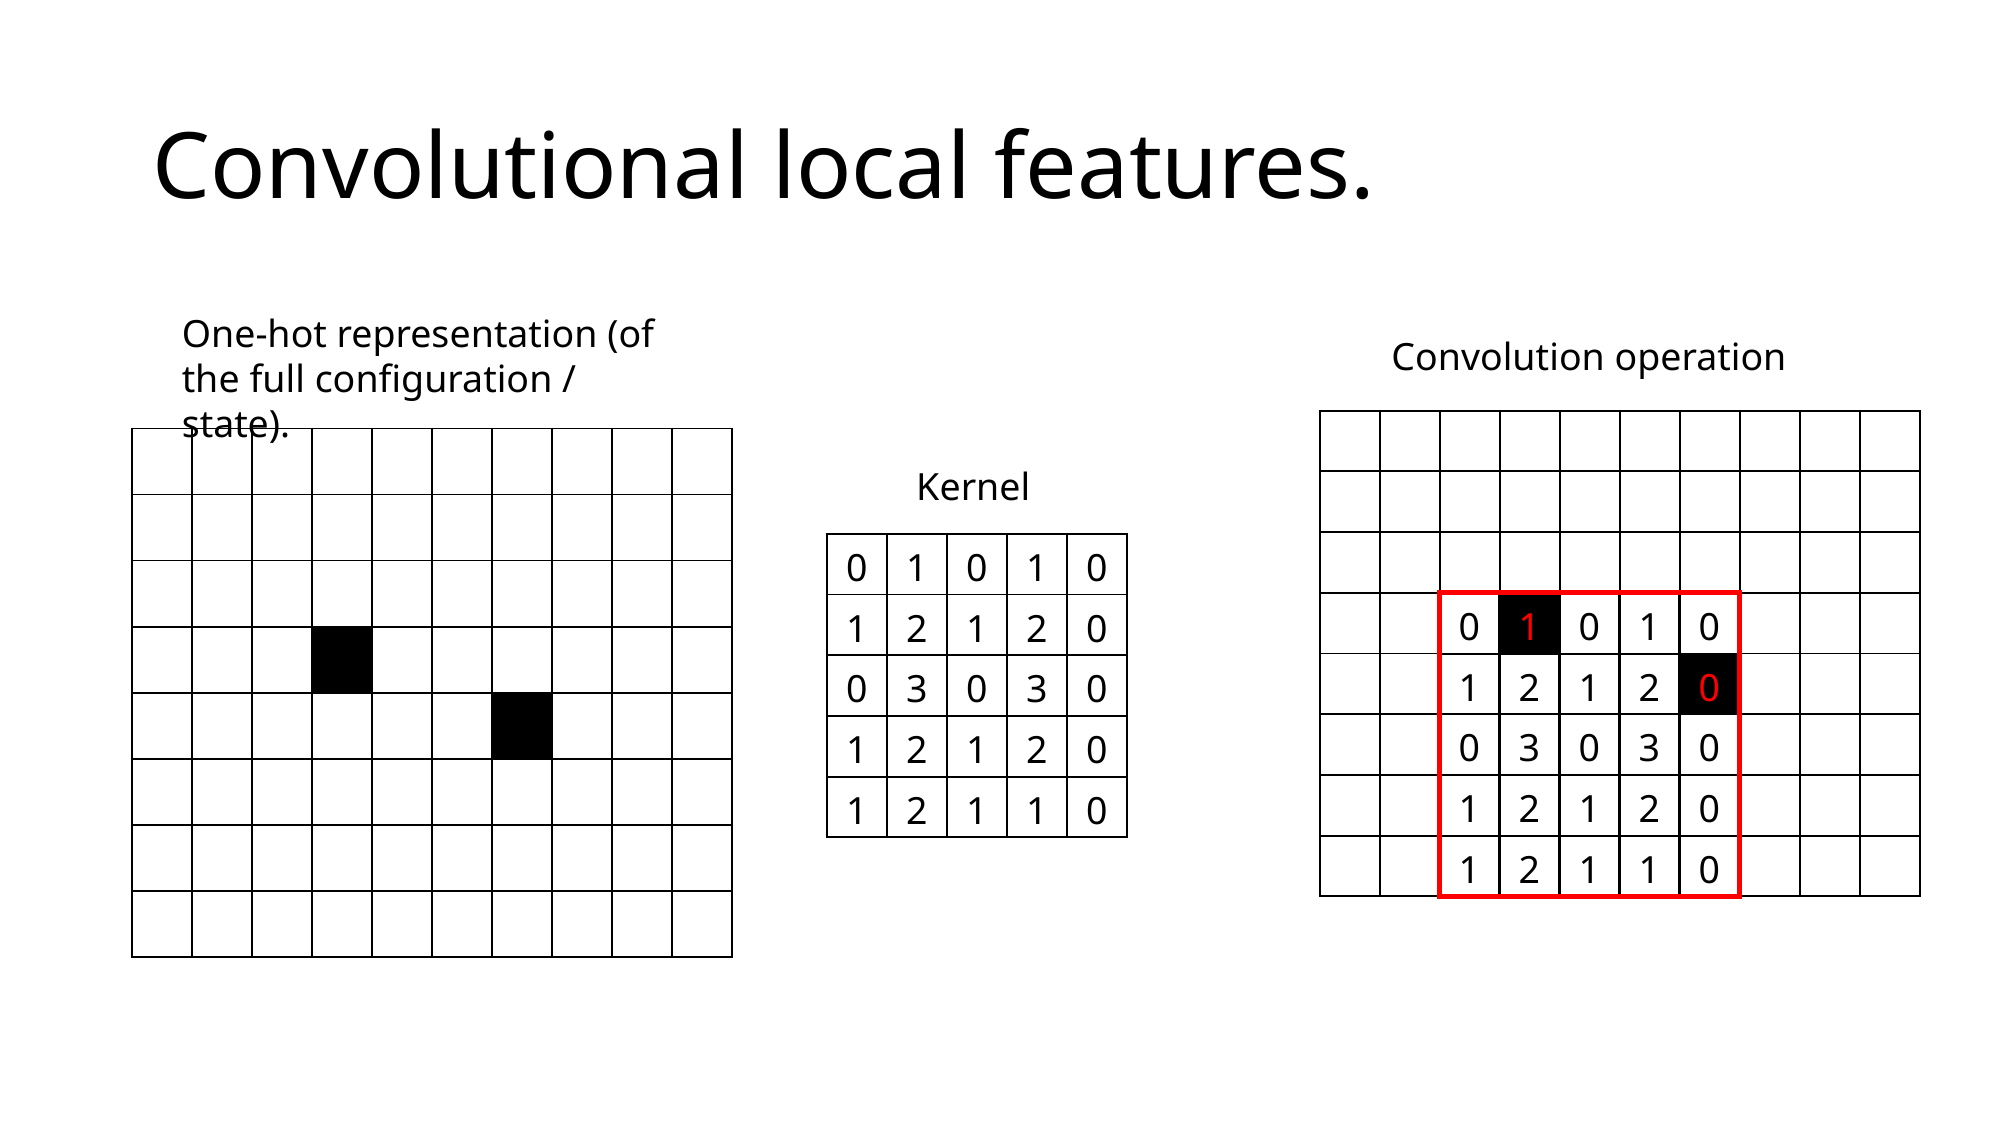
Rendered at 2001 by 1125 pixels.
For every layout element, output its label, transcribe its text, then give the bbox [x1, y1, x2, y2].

table_cell [1321, 594, 1379, 653]
table_cell 0 [1068, 717, 1126, 776]
table_cell 3 [888, 656, 946, 715]
table_cell [433, 561, 491, 626]
table_cell [133, 892, 191, 956]
table_cell [1861, 654, 1919, 713]
table_cell [673, 694, 731, 758]
table_cell 2 [888, 595, 946, 654]
table_cell [433, 694, 491, 758]
table_cell [193, 561, 251, 626]
table_cell [1741, 837, 1799, 895]
table_header [613, 453, 671, 494]
table_cell [133, 495, 191, 560]
table_cell [1381, 837, 1438, 895]
table_header [253, 453, 311, 494]
table_cell [133, 760, 191, 824]
table_cell [433, 892, 491, 956]
table_cell [493, 826, 551, 890]
table_cell 0 [1068, 778, 1126, 836]
table_cell [1741, 594, 1799, 653]
table_cell [673, 628, 731, 692]
table_header [1501, 412, 1559, 470]
table_cell [193, 694, 251, 758]
table_cell [613, 495, 671, 560]
table_cell [613, 561, 671, 626]
table_cell [313, 628, 371, 692]
table_cell [1741, 776, 1799, 835]
table_cell [433, 495, 491, 560]
table_cell 1 [948, 595, 1006, 654]
table_cell 0 [1068, 595, 1126, 654]
table_cell [1861, 837, 1919, 895]
table_cell [433, 628, 491, 692]
table_cell [1441, 533, 1499, 591]
table_cell [253, 892, 311, 956]
text_box Convolution operation [1376, 325, 1802, 386]
table_cell [1801, 715, 1859, 774]
table_cell [193, 892, 251, 956]
table_cell [373, 892, 431, 956]
table_cell [1321, 533, 1379, 592]
table_cell [1801, 533, 1859, 592]
table_cell [553, 628, 611, 692]
table_cell [1681, 472, 1739, 531]
table_cell [613, 826, 671, 890]
table_cell 2 [1008, 717, 1066, 776]
table_cell [253, 760, 311, 824]
table_header [553, 453, 611, 494]
table_cell [1741, 472, 1799, 531]
table_cell 2 [888, 717, 946, 776]
table_cell [193, 826, 251, 890]
table_cell [1501, 533, 1559, 591]
table_cell [553, 694, 611, 758]
table_cell 0 [1068, 656, 1126, 715]
table_header [313, 453, 371, 494]
table_cell [253, 826, 311, 890]
table_cell [673, 892, 731, 956]
table_cell [613, 694, 671, 758]
table_cell [1381, 594, 1438, 653]
table_cell [373, 495, 431, 560]
table_cell [253, 561, 311, 626]
table_cell [253, 694, 311, 758]
table_cell 1 [948, 778, 1006, 836]
table_cell [313, 561, 371, 626]
table_cell [433, 826, 491, 890]
table_header [1681, 412, 1739, 470]
table_cell [1801, 776, 1859, 835]
table_header [1441, 412, 1499, 470]
table_cell [1861, 533, 1919, 592]
table_cell [1801, 837, 1859, 895]
table_header 0 [948, 535, 1006, 594]
table_cell [1801, 654, 1859, 713]
text_box [1438, 591, 1741, 898]
table_cell [313, 892, 371, 956]
table_cell [313, 760, 371, 824]
table_cell [1861, 472, 1919, 531]
table_cell [1321, 837, 1379, 895]
table_header [1621, 412, 1679, 470]
table_cell [1381, 533, 1439, 592]
table_header 0 [1068, 535, 1126, 594]
table_cell [673, 561, 731, 626]
table_cell [253, 628, 311, 692]
table_cell 1 [828, 778, 886, 836]
table_cell 3 [1008, 656, 1066, 715]
table_cell [373, 694, 431, 758]
table_cell [1741, 533, 1799, 592]
table_cell [433, 760, 491, 824]
text_box Kernel [901, 455, 1046, 516]
table_cell [373, 628, 431, 692]
table_cell [553, 495, 611, 560]
table_cell 2 [1008, 595, 1066, 654]
table_cell [1381, 472, 1439, 531]
table_header [373, 453, 431, 494]
table_cell [1621, 533, 1679, 591]
text_box One-hot representation (of the full configuration / state). [167, 302, 698, 453]
table_cell [1681, 533, 1739, 591]
table_cell [193, 760, 251, 824]
table_cell [253, 495, 311, 560]
table_header [133, 429, 191, 494]
table_cell [1381, 654, 1438, 713]
table_cell [493, 760, 551, 824]
table_header [433, 453, 491, 494]
table_cell [133, 826, 191, 890]
table_cell [1861, 715, 1919, 774]
table_cell [493, 628, 551, 692]
table_cell [133, 694, 191, 758]
table_cell [133, 628, 191, 692]
table_cell [1321, 776, 1379, 835]
table_header [1801, 412, 1859, 470]
table_cell [313, 826, 371, 890]
table_cell [1561, 533, 1619, 591]
table_cell [493, 561, 551, 626]
table_header [493, 453, 551, 494]
table_cell [313, 495, 371, 560]
table_header [1861, 412, 1919, 470]
table_cell 0 [948, 656, 1006, 715]
table_cell [1381, 715, 1438, 774]
table_cell [1861, 776, 1919, 835]
table_cell [1321, 472, 1379, 531]
table_cell [553, 561, 611, 626]
table_cell [673, 826, 731, 890]
table_header [673, 429, 731, 494]
table_cell [373, 826, 431, 890]
table_cell [1801, 472, 1859, 531]
table_header 1 [1008, 535, 1066, 594]
table_cell [673, 495, 731, 560]
table_cell [193, 628, 251, 692]
table_cell [553, 760, 611, 824]
table_cell [493, 495, 551, 560]
table_header [1321, 412, 1379, 470]
table_cell [673, 760, 731, 824]
table_header [193, 453, 251, 494]
table_header [1741, 412, 1799, 470]
table_cell [1381, 776, 1438, 835]
table_cell [613, 892, 671, 956]
table_cell [1441, 472, 1499, 531]
table_cell [1741, 715, 1799, 774]
table_cell [1861, 594, 1919, 653]
table_cell 1 [948, 717, 1006, 776]
title Convolutional local features. [137, 59, 1863, 278]
table_cell [373, 561, 431, 626]
table_cell [1561, 472, 1619, 531]
table_cell [1501, 472, 1559, 531]
table_cell [193, 495, 251, 560]
table_header 0 [828, 535, 886, 594]
table_cell [1801, 594, 1859, 653]
table_cell [313, 694, 371, 758]
table_cell 1 [1008, 778, 1066, 836]
table_cell [1741, 654, 1799, 713]
table_cell [493, 892, 551, 956]
table_cell 0 [828, 656, 886, 715]
table_cell [373, 760, 431, 824]
table_header 1 [888, 535, 946, 594]
table_cell [133, 561, 191, 626]
table_cell 1 [828, 595, 886, 654]
table_cell [1321, 654, 1379, 713]
table_cell [613, 628, 671, 692]
table_cell [1621, 472, 1679, 531]
table_cell [613, 760, 671, 824]
table_cell 1 [828, 717, 886, 776]
table_cell 2 [888, 778, 946, 836]
table_cell [1321, 715, 1379, 774]
table_cell [493, 694, 551, 758]
table_header [1561, 412, 1619, 470]
table_cell [553, 826, 611, 890]
table_cell [553, 892, 611, 956]
table_header [1381, 412, 1439, 470]
